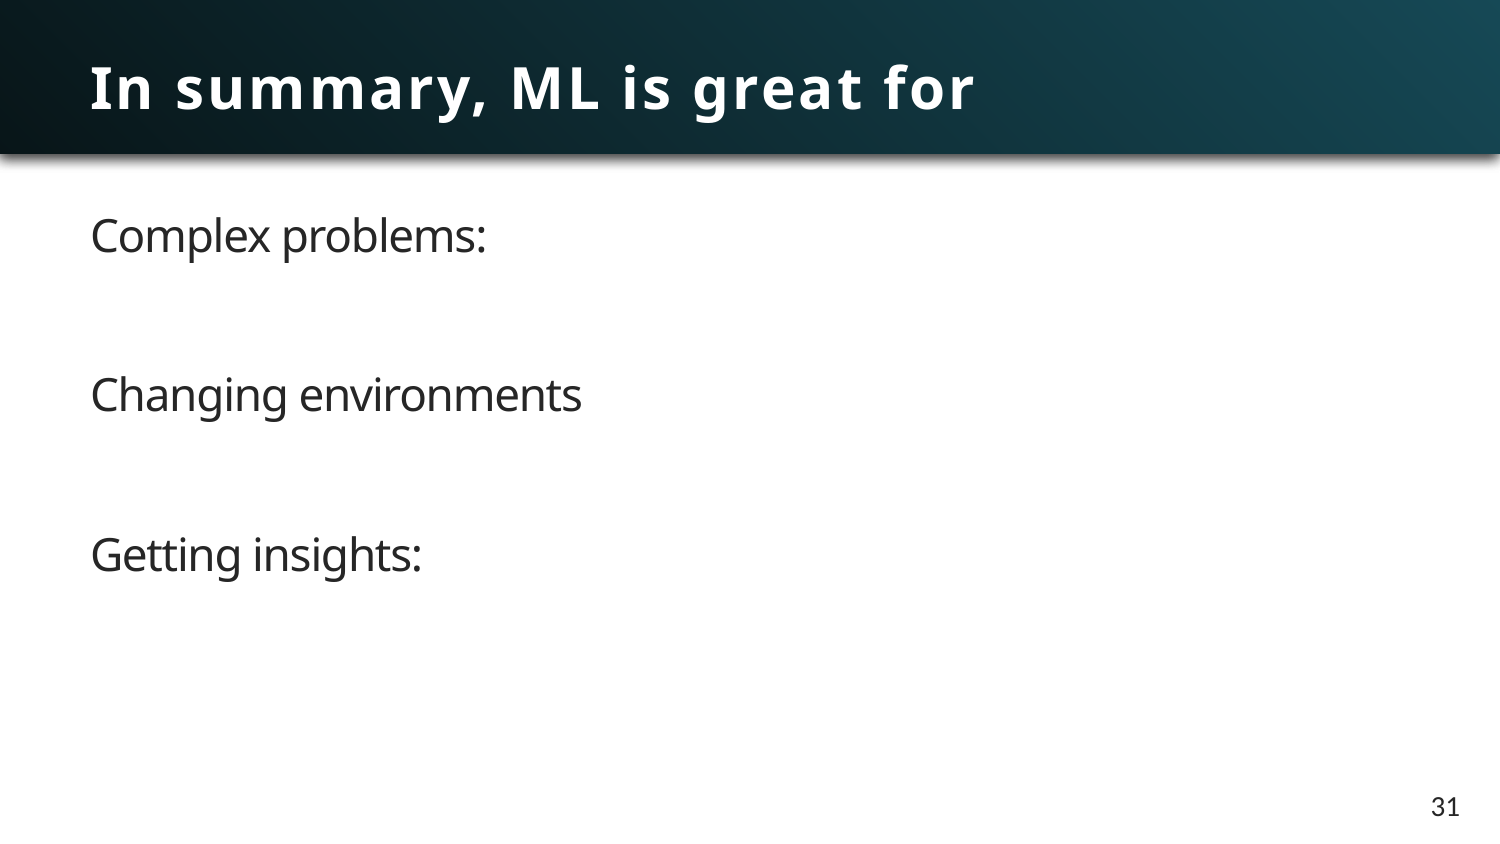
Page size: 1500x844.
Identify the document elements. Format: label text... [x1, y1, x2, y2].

list Complex problems: Changing environments Getting insights: [75, 198, 1425, 785]
slide_number 31 [1125, 782, 1476, 827]
title In summary, ML is great for [75, 10, 1425, 129]
